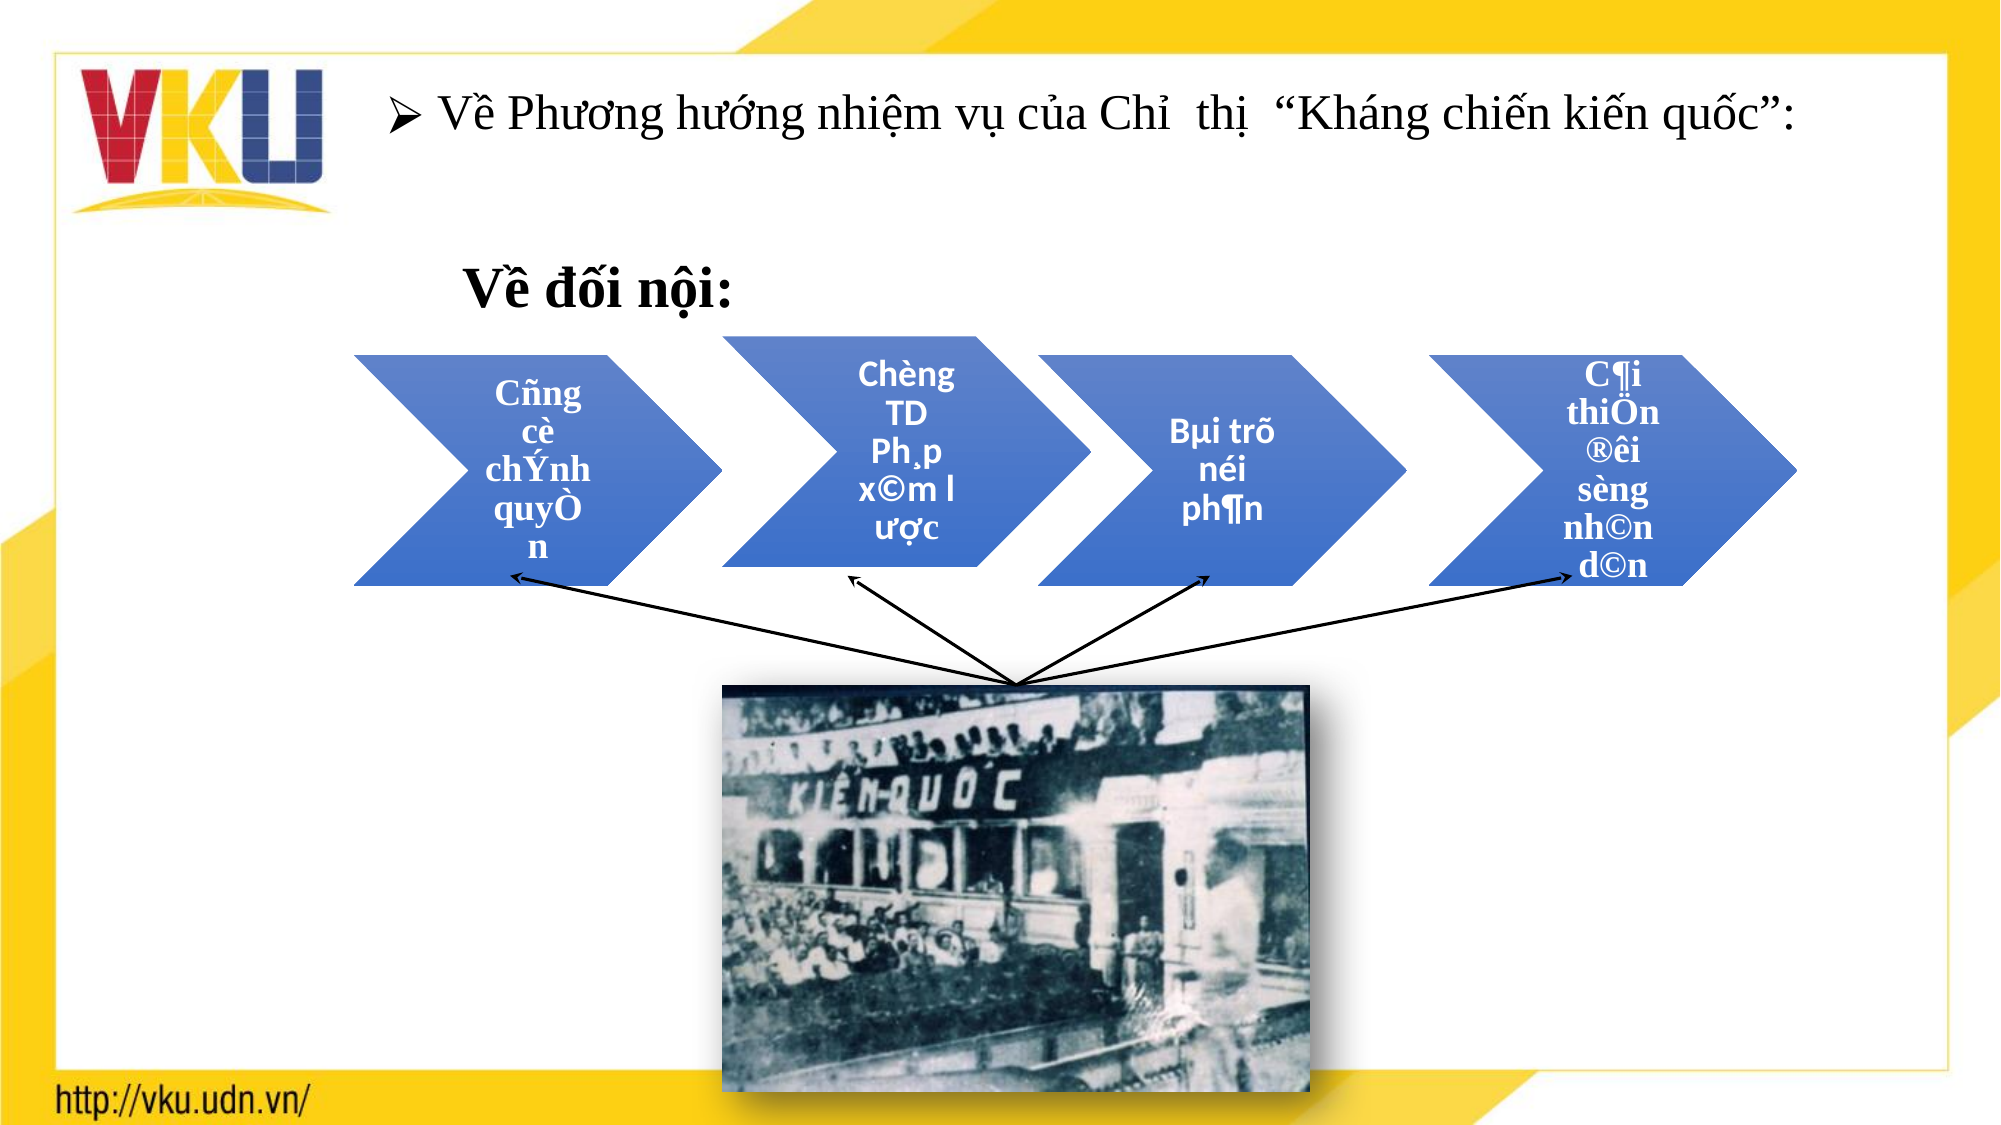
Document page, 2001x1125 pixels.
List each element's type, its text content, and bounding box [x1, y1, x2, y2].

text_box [1016, 575, 1573, 686]
text_box Về đối nội: [447, 242, 935, 328]
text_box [847, 575, 1013, 686]
text_box Cñng cè chÝnh quyÒn [353, 355, 723, 586]
picture [0, 0, 2001, 1125]
text_box Về Phương hướng nhiệm vụ của Chỉ thị “Kháng chiến kiến quốc”: [372, 72, 1942, 148]
text_box C¶i thiÖn ®êi sèng nh©n d©n [1428, 355, 1798, 586]
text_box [509, 575, 846, 686]
text_box Chèng TD Ph¸p x©m l­ược [722, 336, 1092, 568]
text_box Bµi trõ néi ph¶n [1038, 355, 1407, 574]
